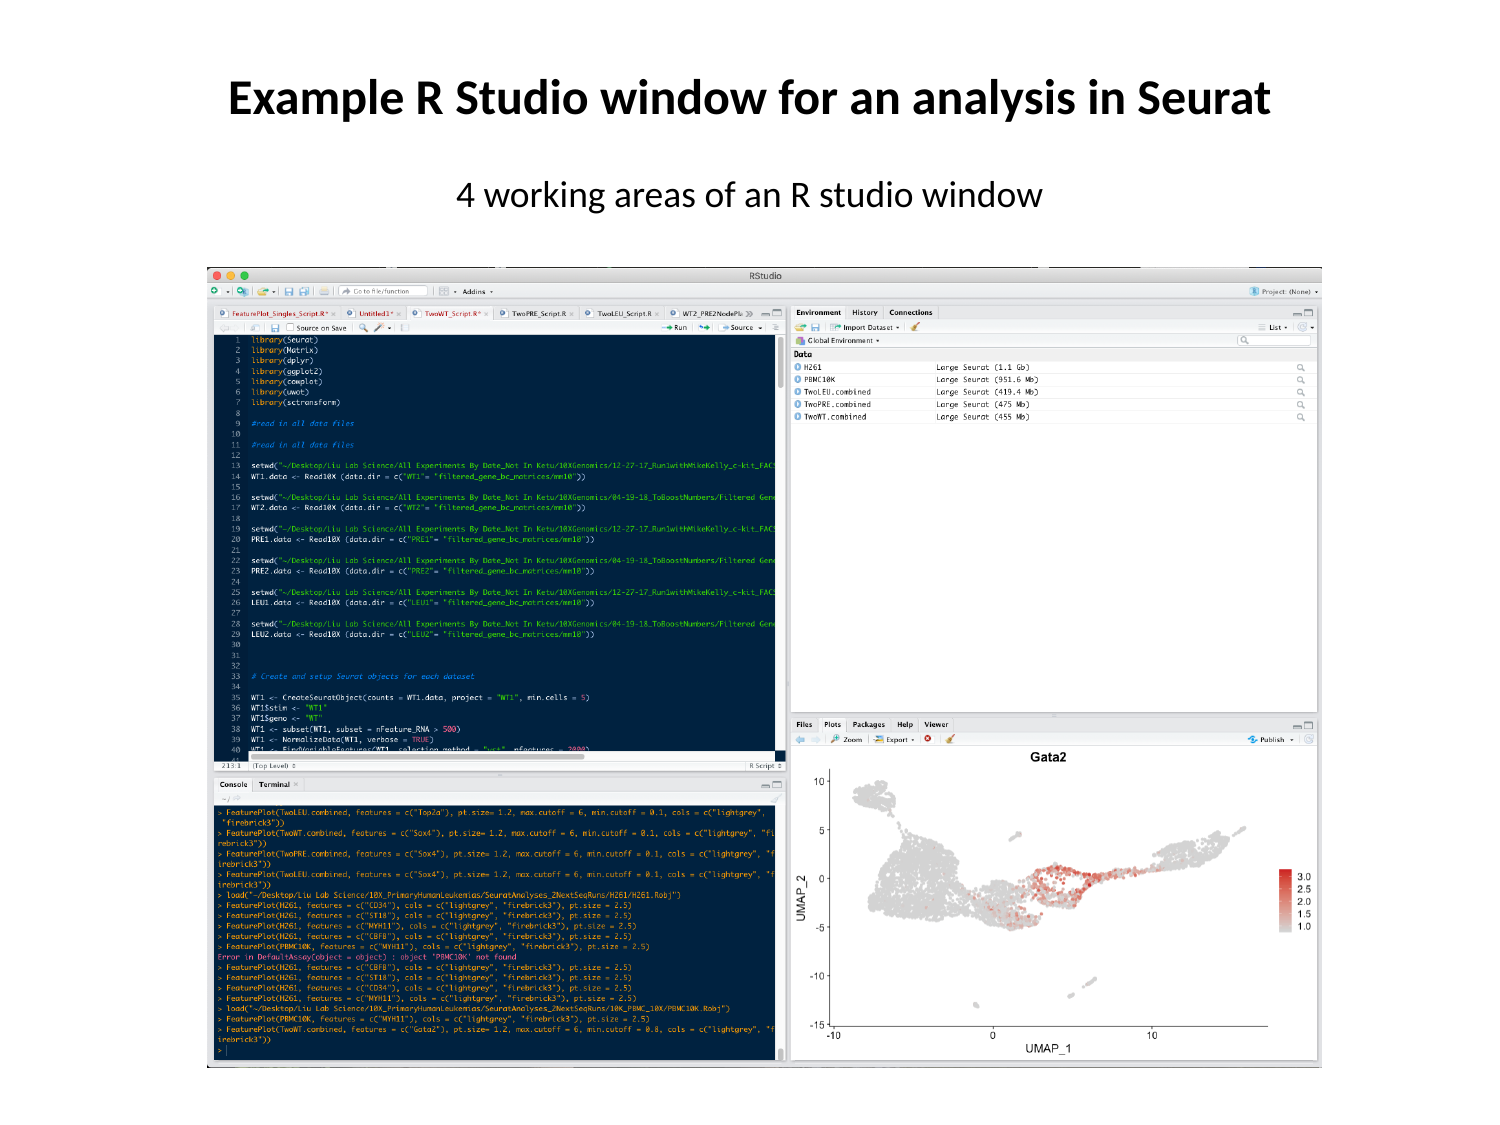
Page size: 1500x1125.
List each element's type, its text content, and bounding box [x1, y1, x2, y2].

picture [207, 267, 1322, 1068]
text_box Example R Studio window for an analysis in Seurat 4 working areas of an R studio window [213, 57, 1287, 222]
